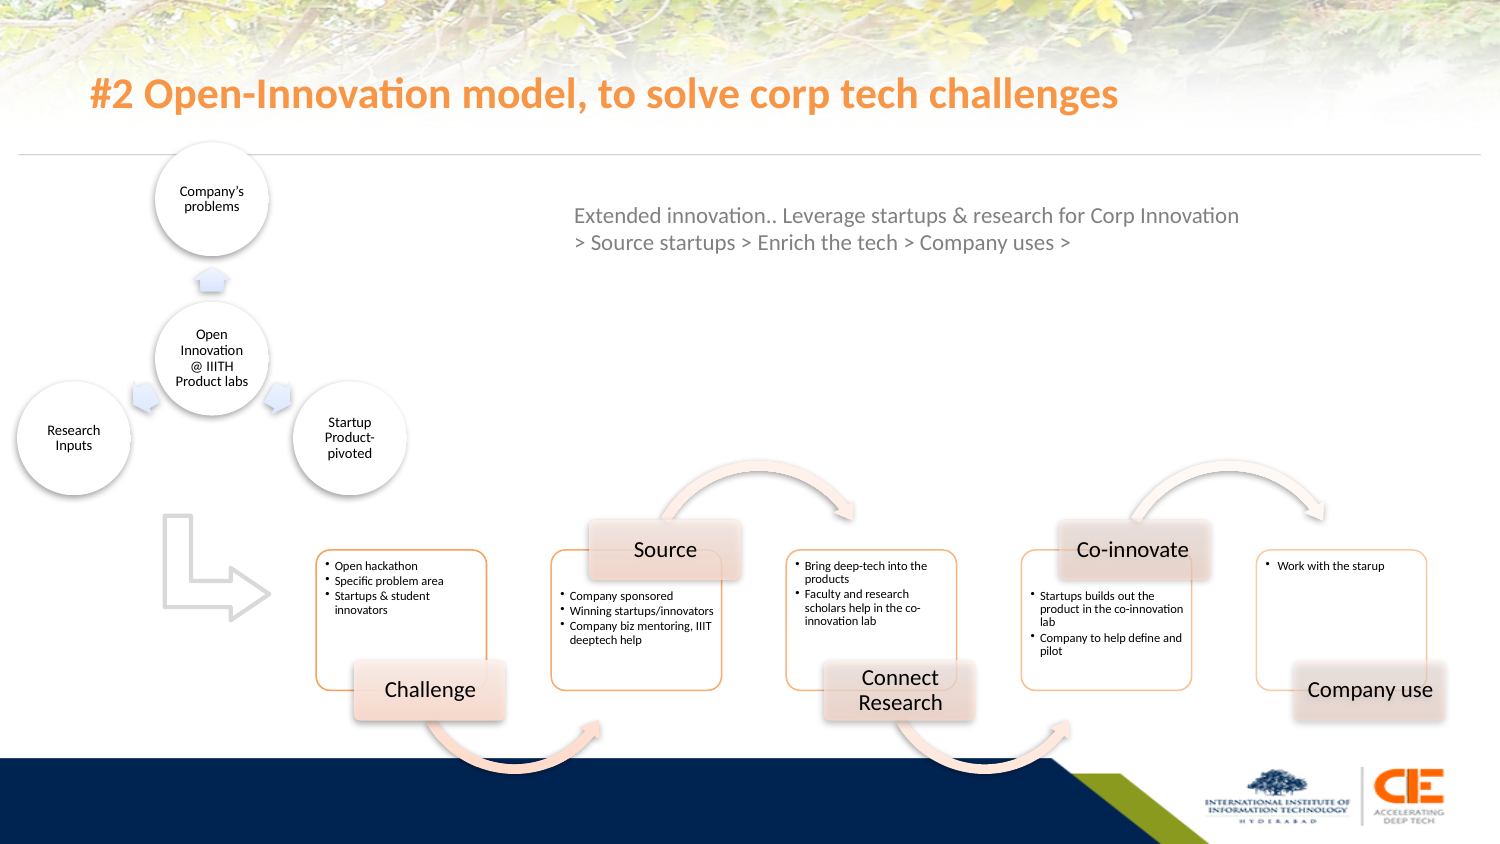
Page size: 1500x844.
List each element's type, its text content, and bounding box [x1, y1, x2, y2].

picture [0, 0, 1500, 844]
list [4, 141, 420, 496]
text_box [315, 443, 1447, 798]
text_box Extended innovation.. Leverage startups & research for Corp Innovation > Source startups > Enrich the tech > Company uses > [559, 193, 1310, 263]
text_box [162, 513, 272, 623]
title #2 Open-Innovation model, to solve corp tech challenges [75, 46, 1425, 135]
